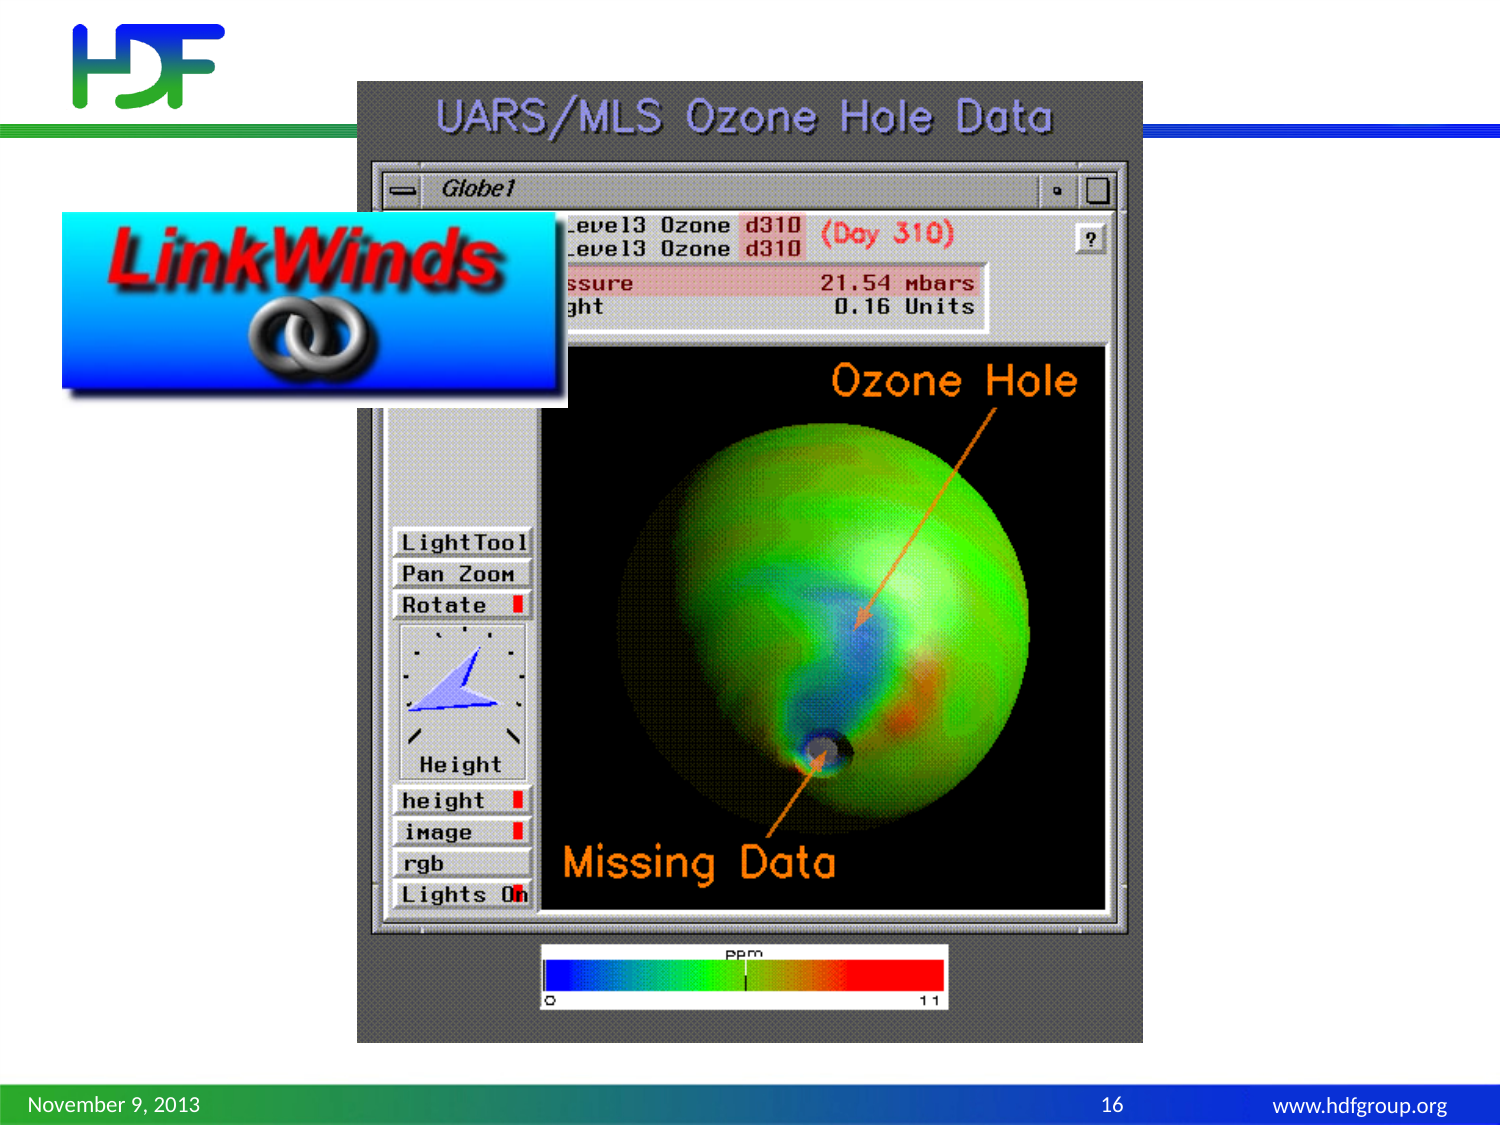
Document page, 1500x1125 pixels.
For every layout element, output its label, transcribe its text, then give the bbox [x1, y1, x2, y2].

picture [0, 0, 1500, 1125]
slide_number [12, 1087, 713, 1125]
slide_number 16 [1049, 1087, 1176, 1125]
